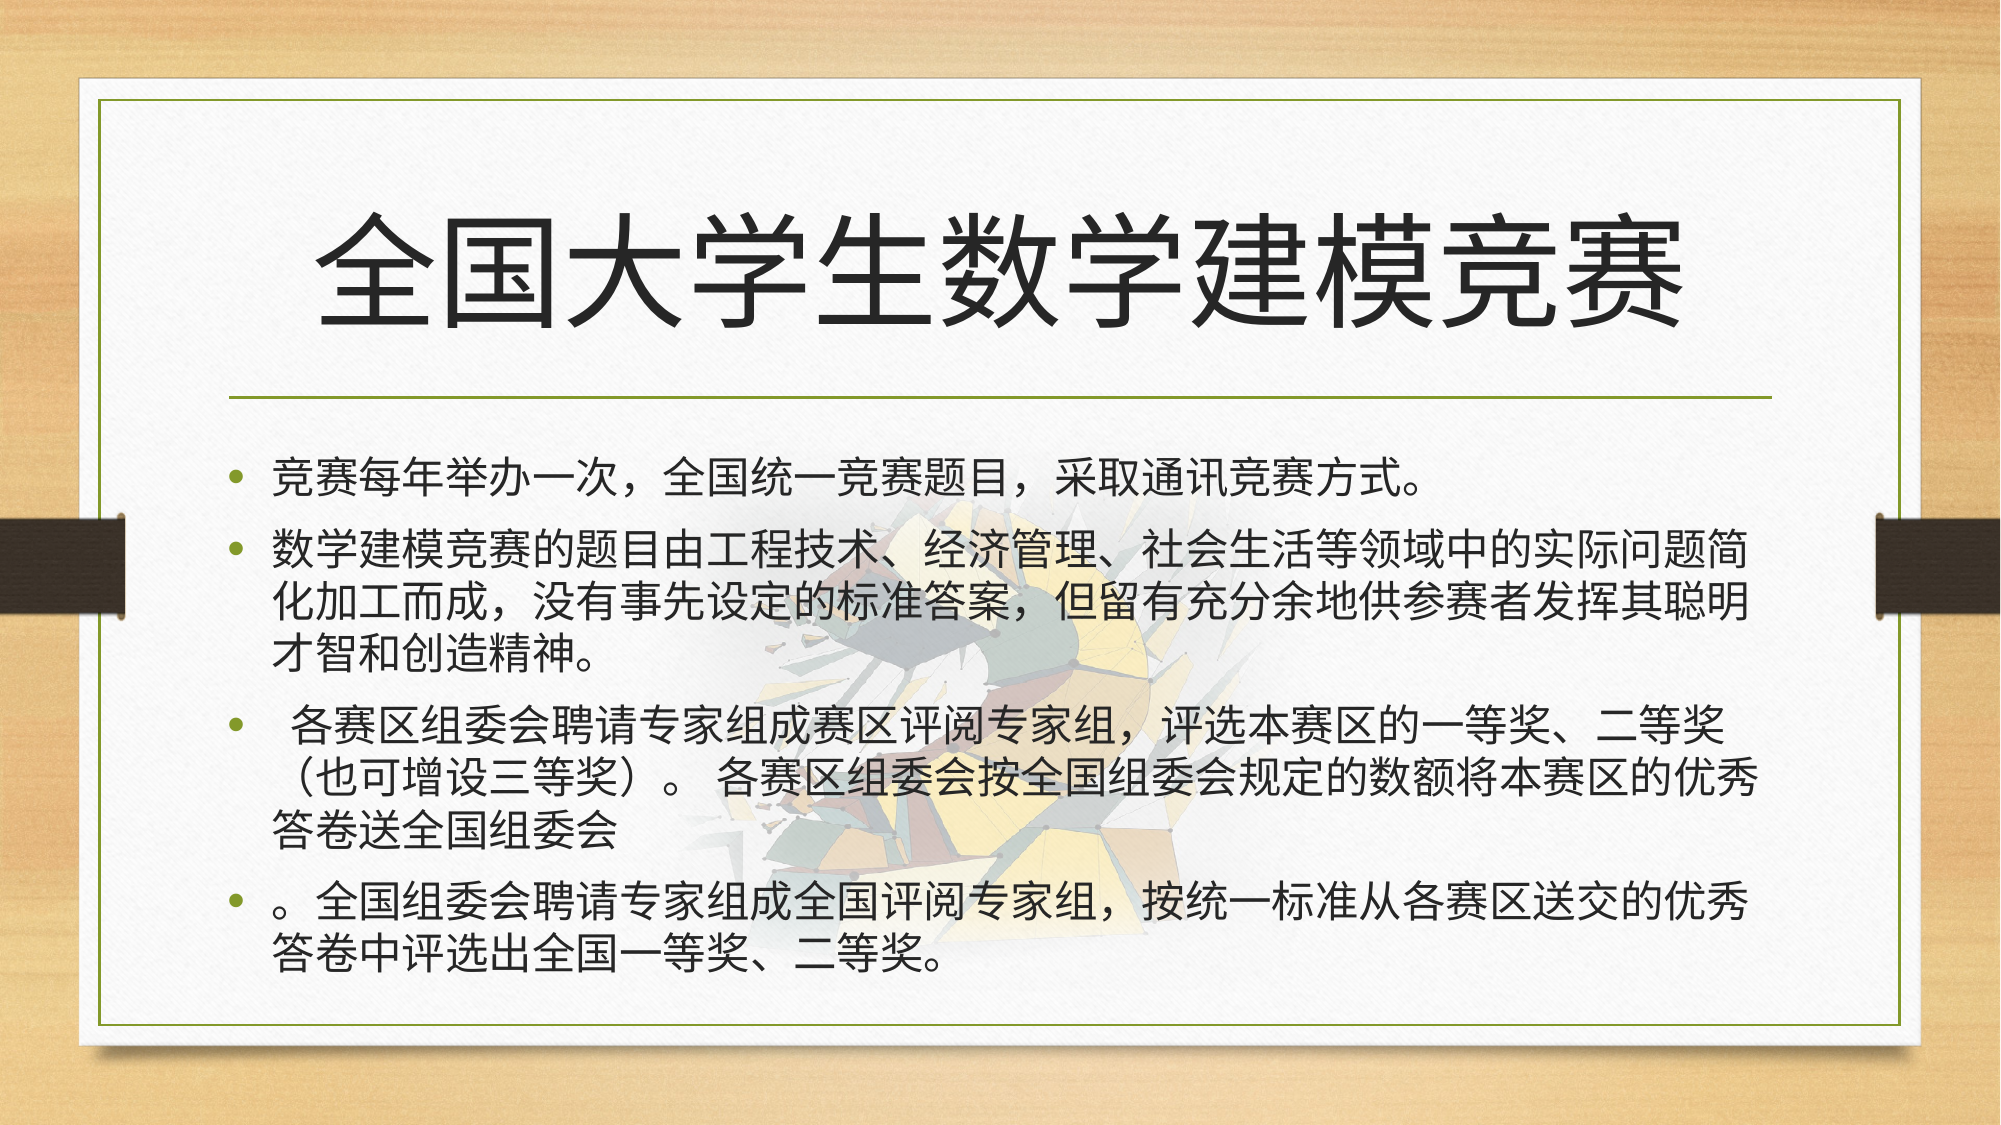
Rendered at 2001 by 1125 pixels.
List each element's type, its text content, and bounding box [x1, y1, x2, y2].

list 竞赛每年举办一次，全国统一竞赛题目，采取通讯竞赛方式。 数学建模竞赛的题目由工程技术、经济管理、社会生活等领域中的实际问题简化加工而成，没有事先设定的标准答案，但留有充分余地供参赛者发挥其聪明才智和创造精神。 各赛区组委会聘请专家组成赛区评阅专家组，评选本赛区的一等奖、二等奖（也可增设三等奖）。 各赛区组委会按全国组委会规定的数额将本赛区的优秀答卷送全国组委会 。全国组委会聘请专家组成全国评阅专家组，按统一标准从各赛区送交的优秀答卷中评选出全国一等奖、二等奖。 [212, 443, 1788, 988]
slide_number [1423, 979, 1686, 1025]
picture [0, 0, 2001, 1125]
title 全国大学生数学建模竞赛 [212, 161, 1788, 375]
